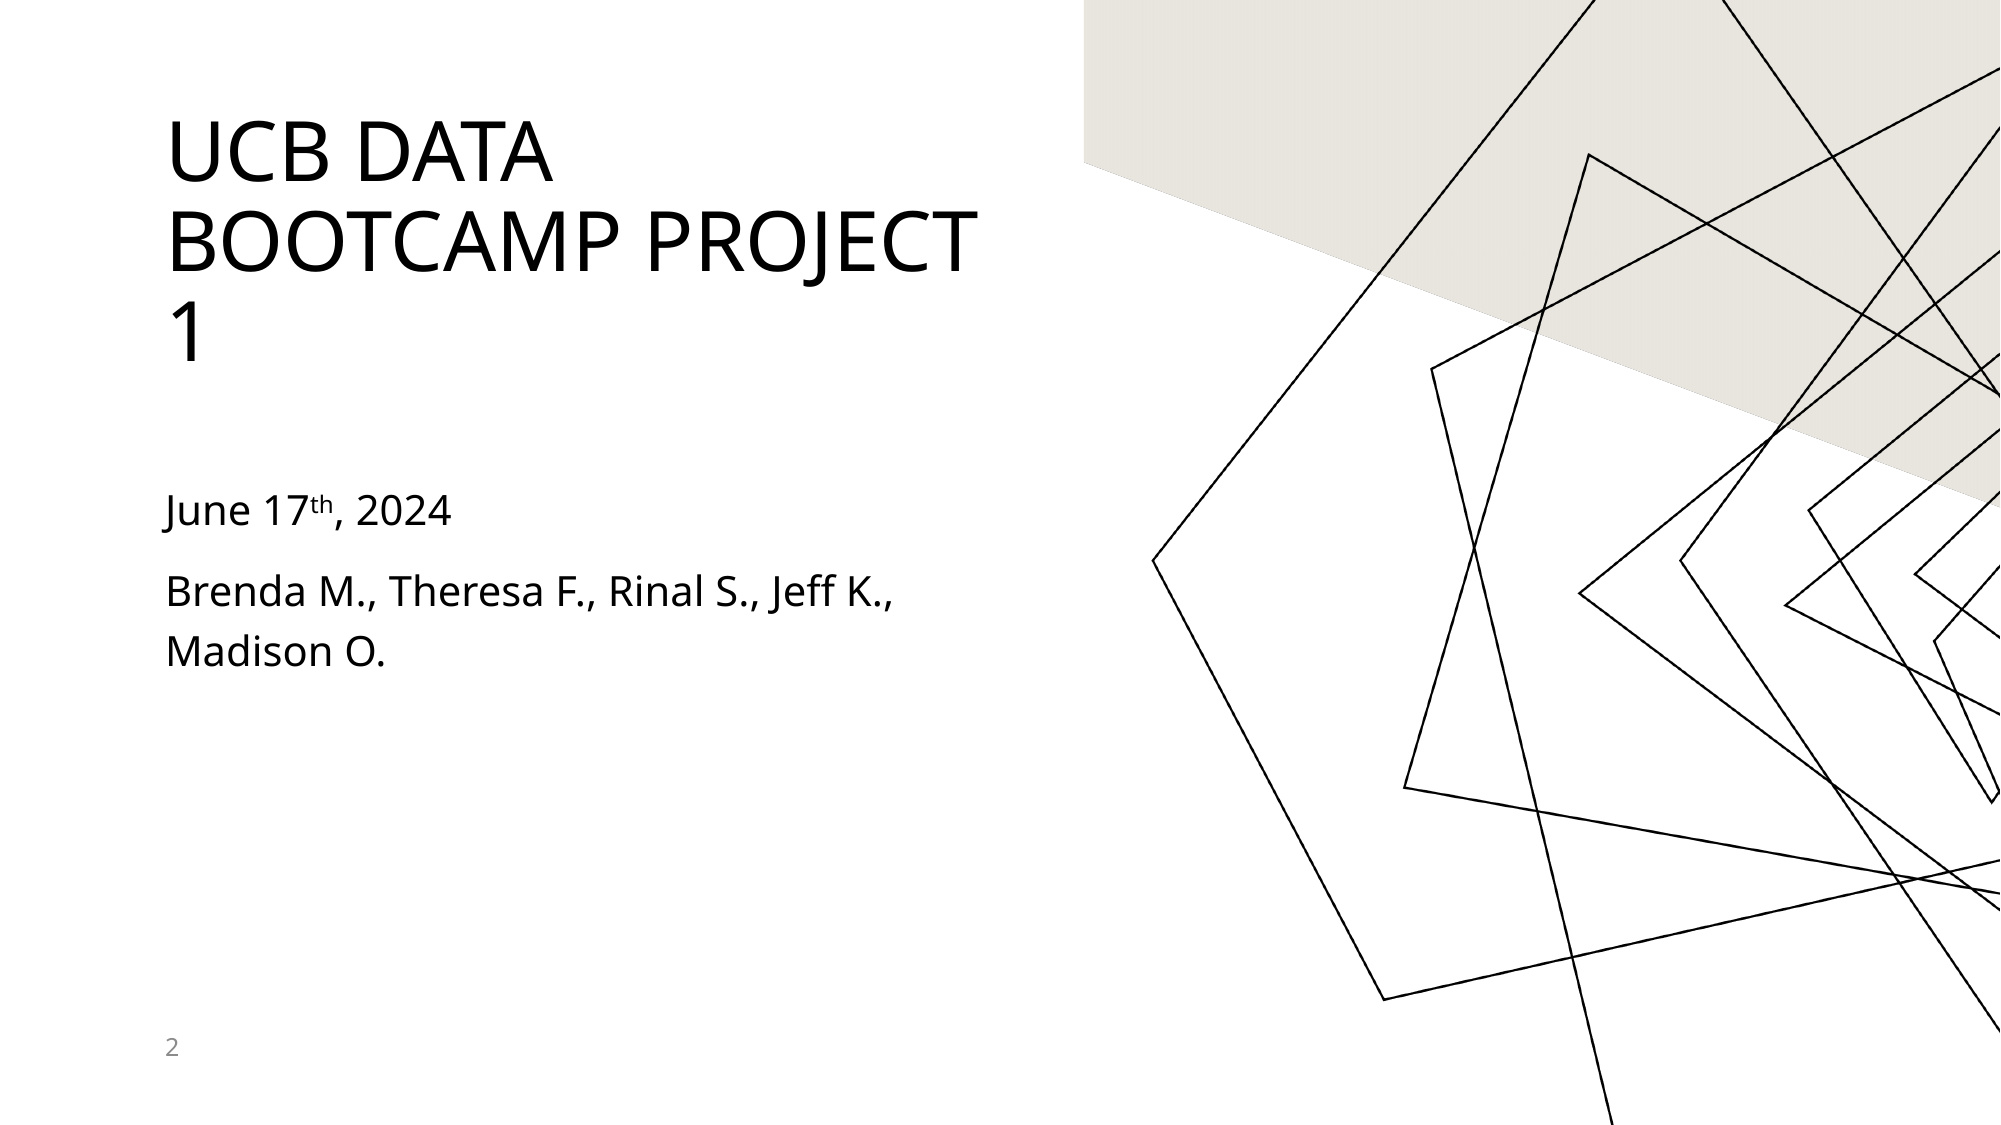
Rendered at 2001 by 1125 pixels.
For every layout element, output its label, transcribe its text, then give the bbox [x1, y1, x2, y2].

slide_number 2 [150, 1024, 254, 1074]
picture [1083, 0, 2001, 1125]
title UCB Data Bootcamp Project 1 [150, 76, 1000, 466]
list June 17th, 2024 Brenda M., Theresa F., Rinal S., Jeff K., Madison O. [150, 466, 1000, 980]
